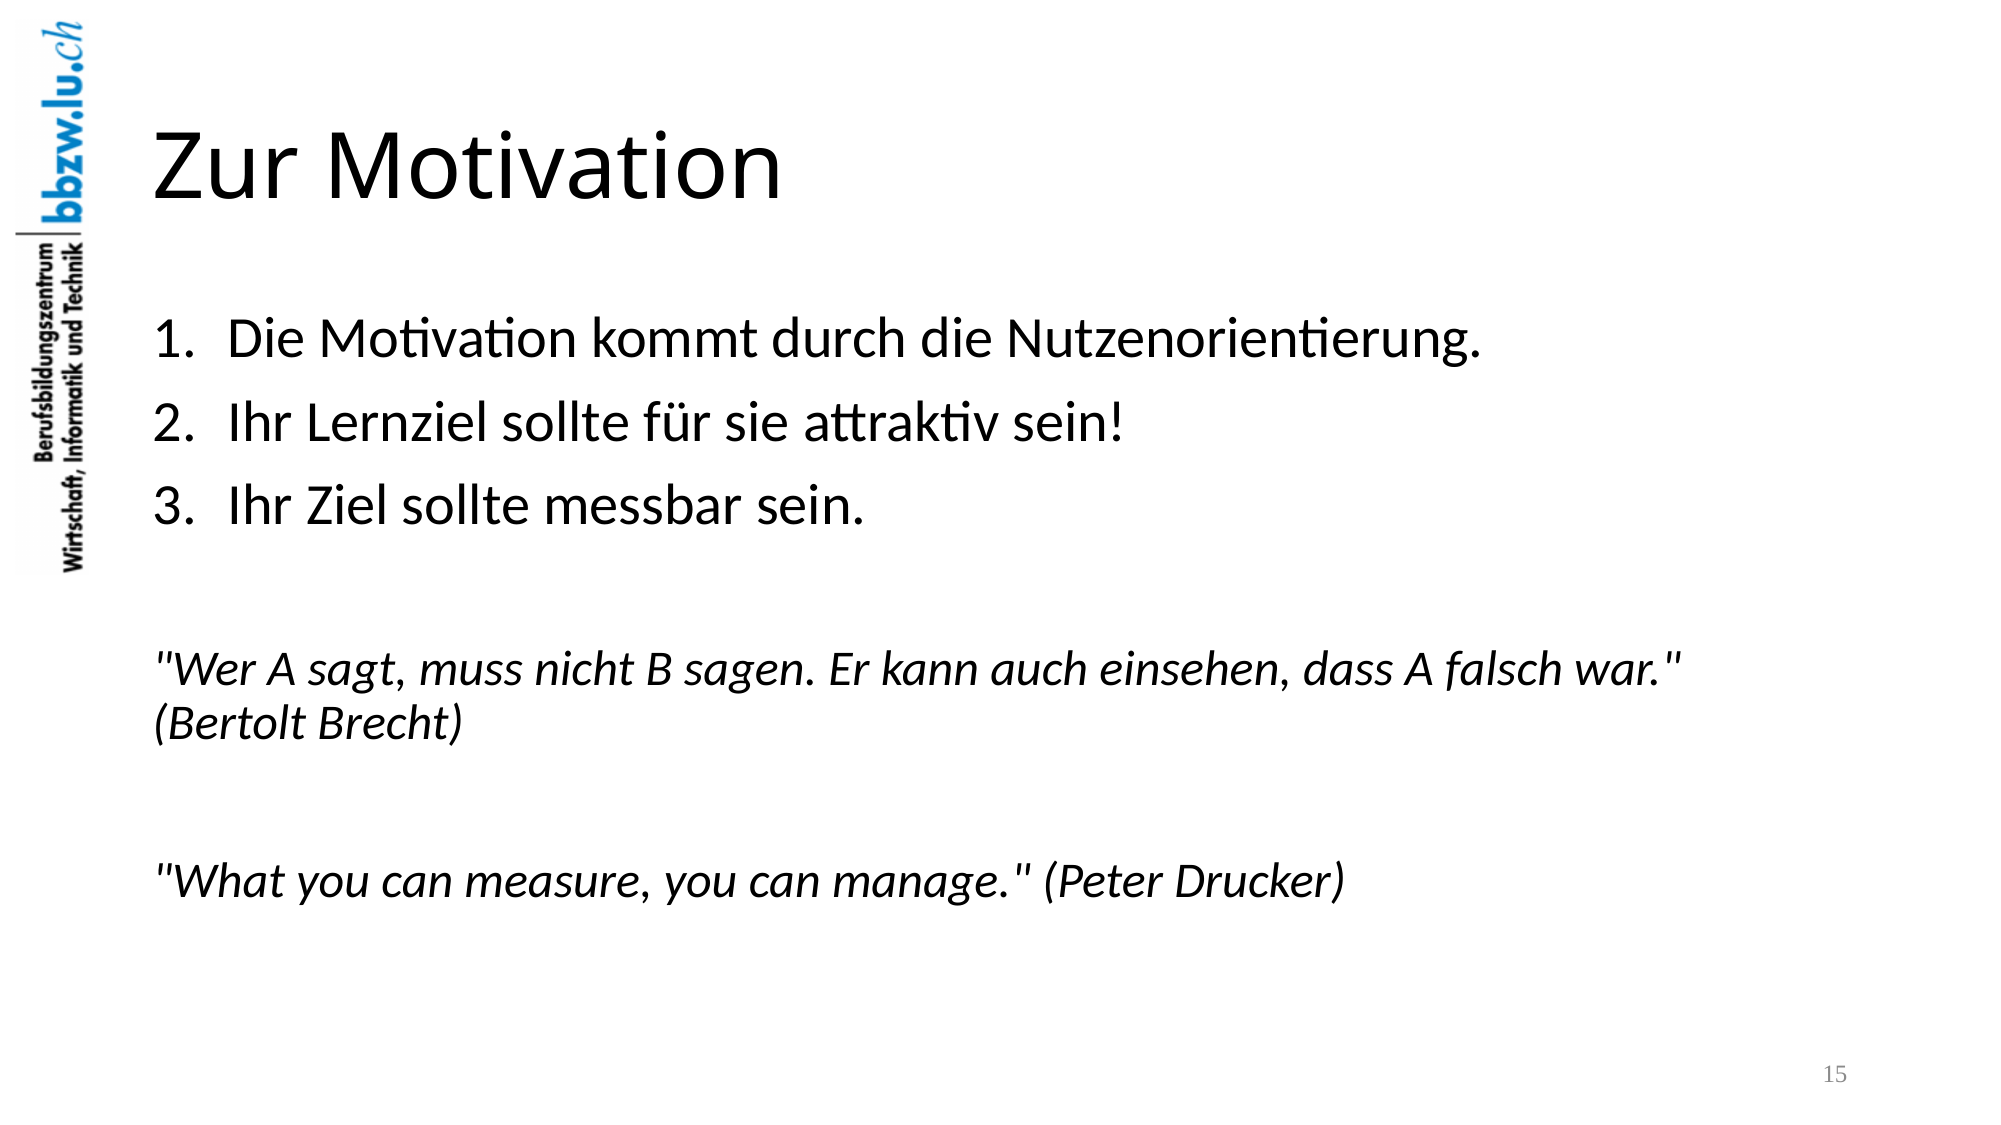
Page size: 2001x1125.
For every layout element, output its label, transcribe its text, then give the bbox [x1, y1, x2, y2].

picture [16, 20, 88, 574]
title Zur Motivation [137, 59, 1863, 278]
list Die Motivation kommt durch die Nutzenorientierung. Ihr Lernziel sollte für sie attraktiv sein! Ihr Ziel sollte messbar sein. "Wer A sagt, muss nicht B sagen. Er kann auch einsehen, dass A falsch war." (Bertolt Brecht) "What you can measure, you can manage." (Peter Drucker) [137, 299, 1863, 1014]
slide_number 15 [1412, 1042, 1863, 1103]
